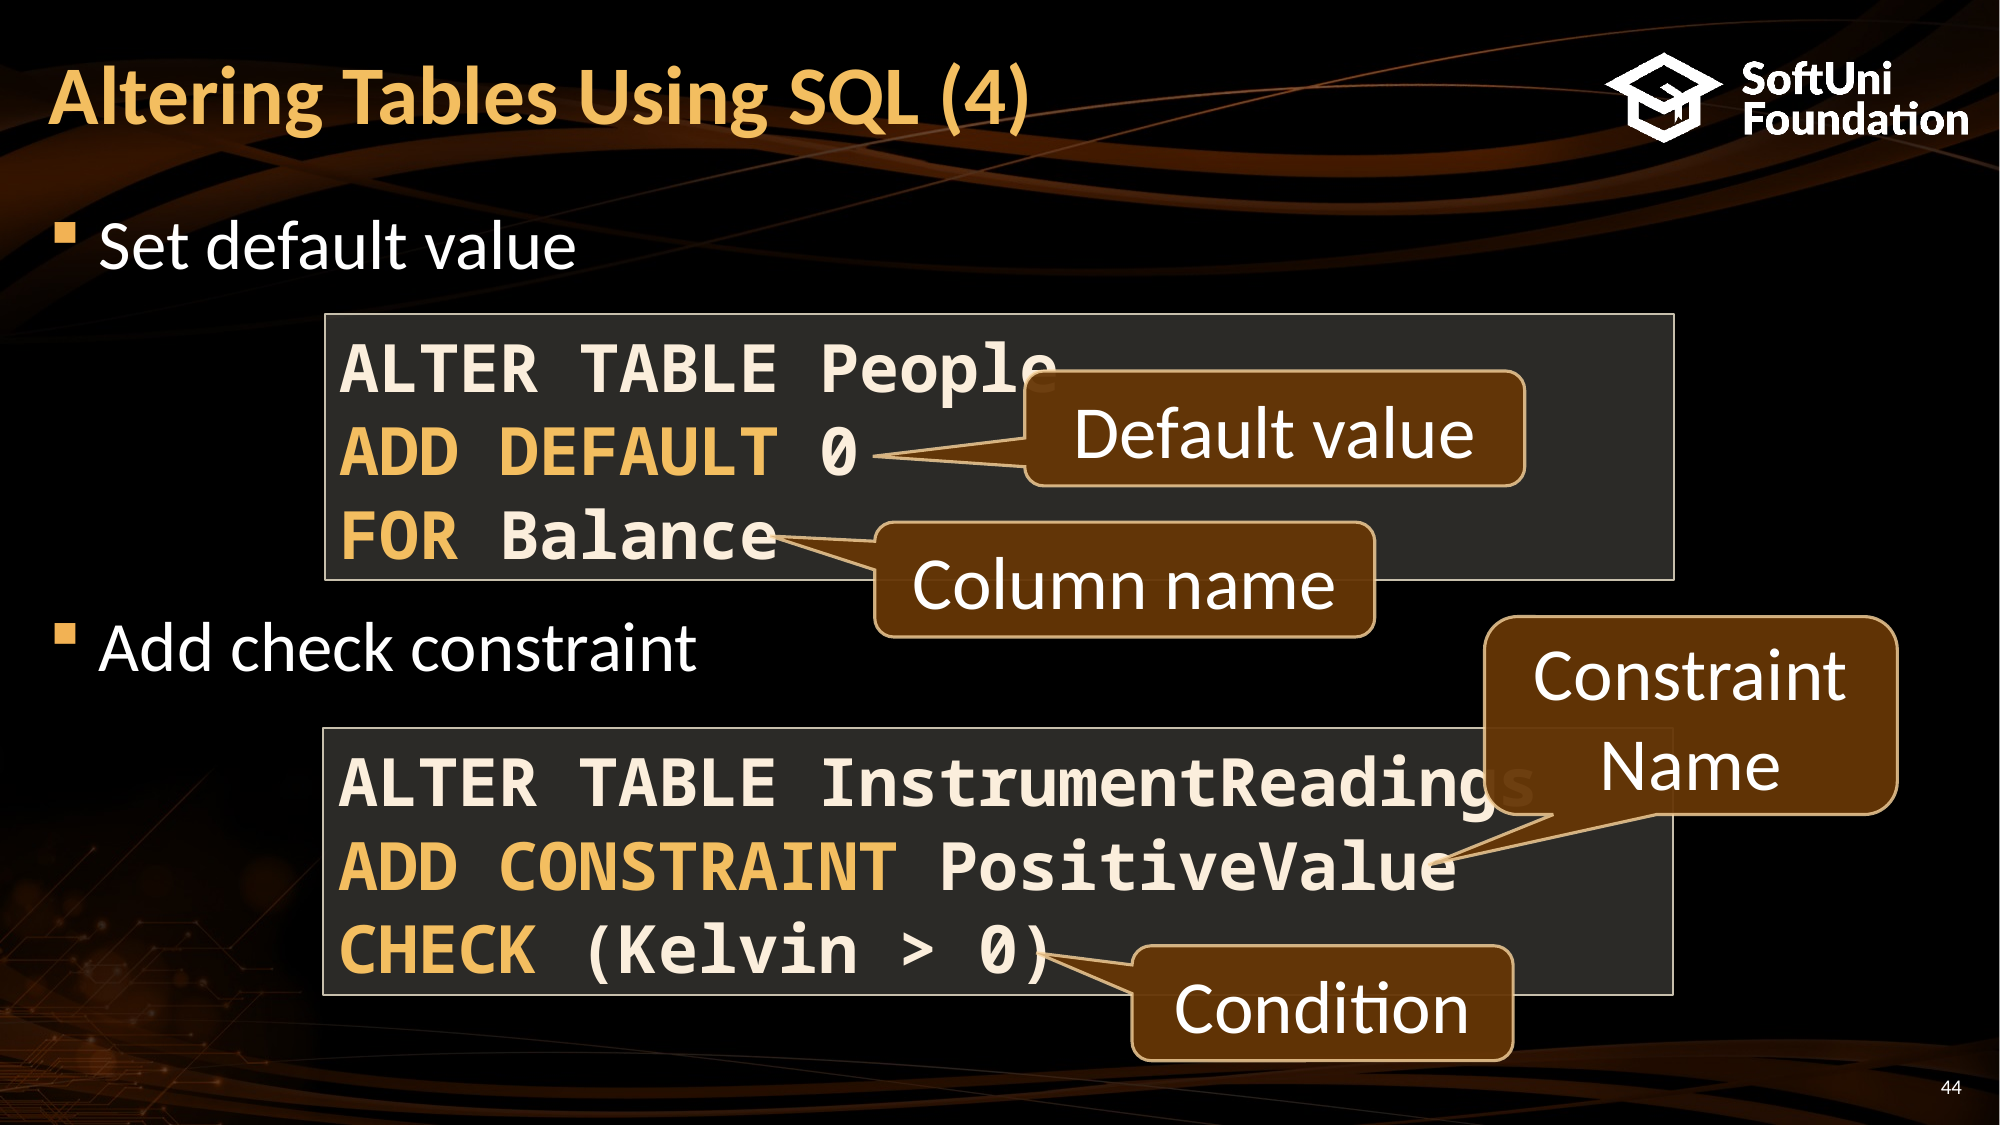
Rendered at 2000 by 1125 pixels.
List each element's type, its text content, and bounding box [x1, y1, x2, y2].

text_box ALTER TABLE InstrumentReadings ADD CONSTRAINT PositiveValue CHECK (Kelvin > 0) [323, 728, 1673, 995]
text_box Default value [872, 369, 1526, 487]
picture [0, 0, 2000, 1125]
text_box ALTER TABLE People ADD DEFAULT 0 FOR Balance [324, 313, 1675, 581]
list Set default value Add check constraint [31, 188, 1968, 1103]
title Altering Tables Using SQL (4) [30, 6, 1602, 189]
text_box Column name [769, 521, 1376, 639]
text_box Constraint Name [1427, 615, 1899, 866]
text_box Condition [1035, 944, 1515, 1062]
